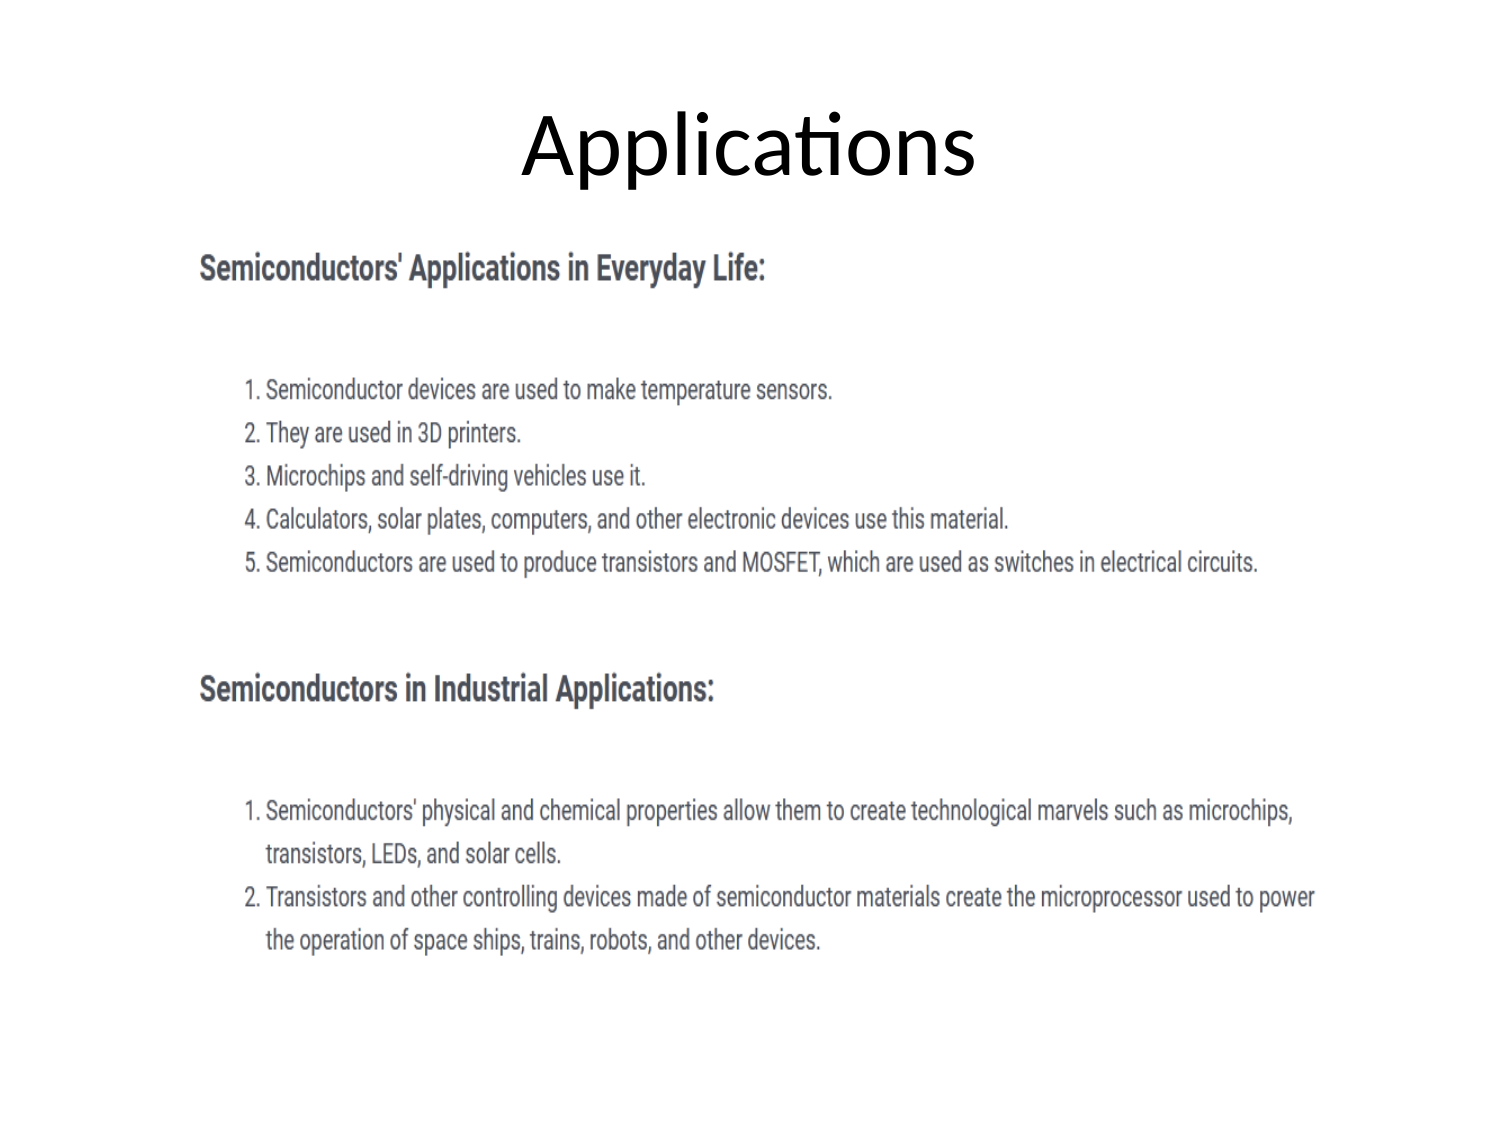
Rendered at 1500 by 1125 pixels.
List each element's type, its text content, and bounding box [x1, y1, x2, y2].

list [99, 212, 1451, 1026]
title Applications [75, 45, 1425, 233]
